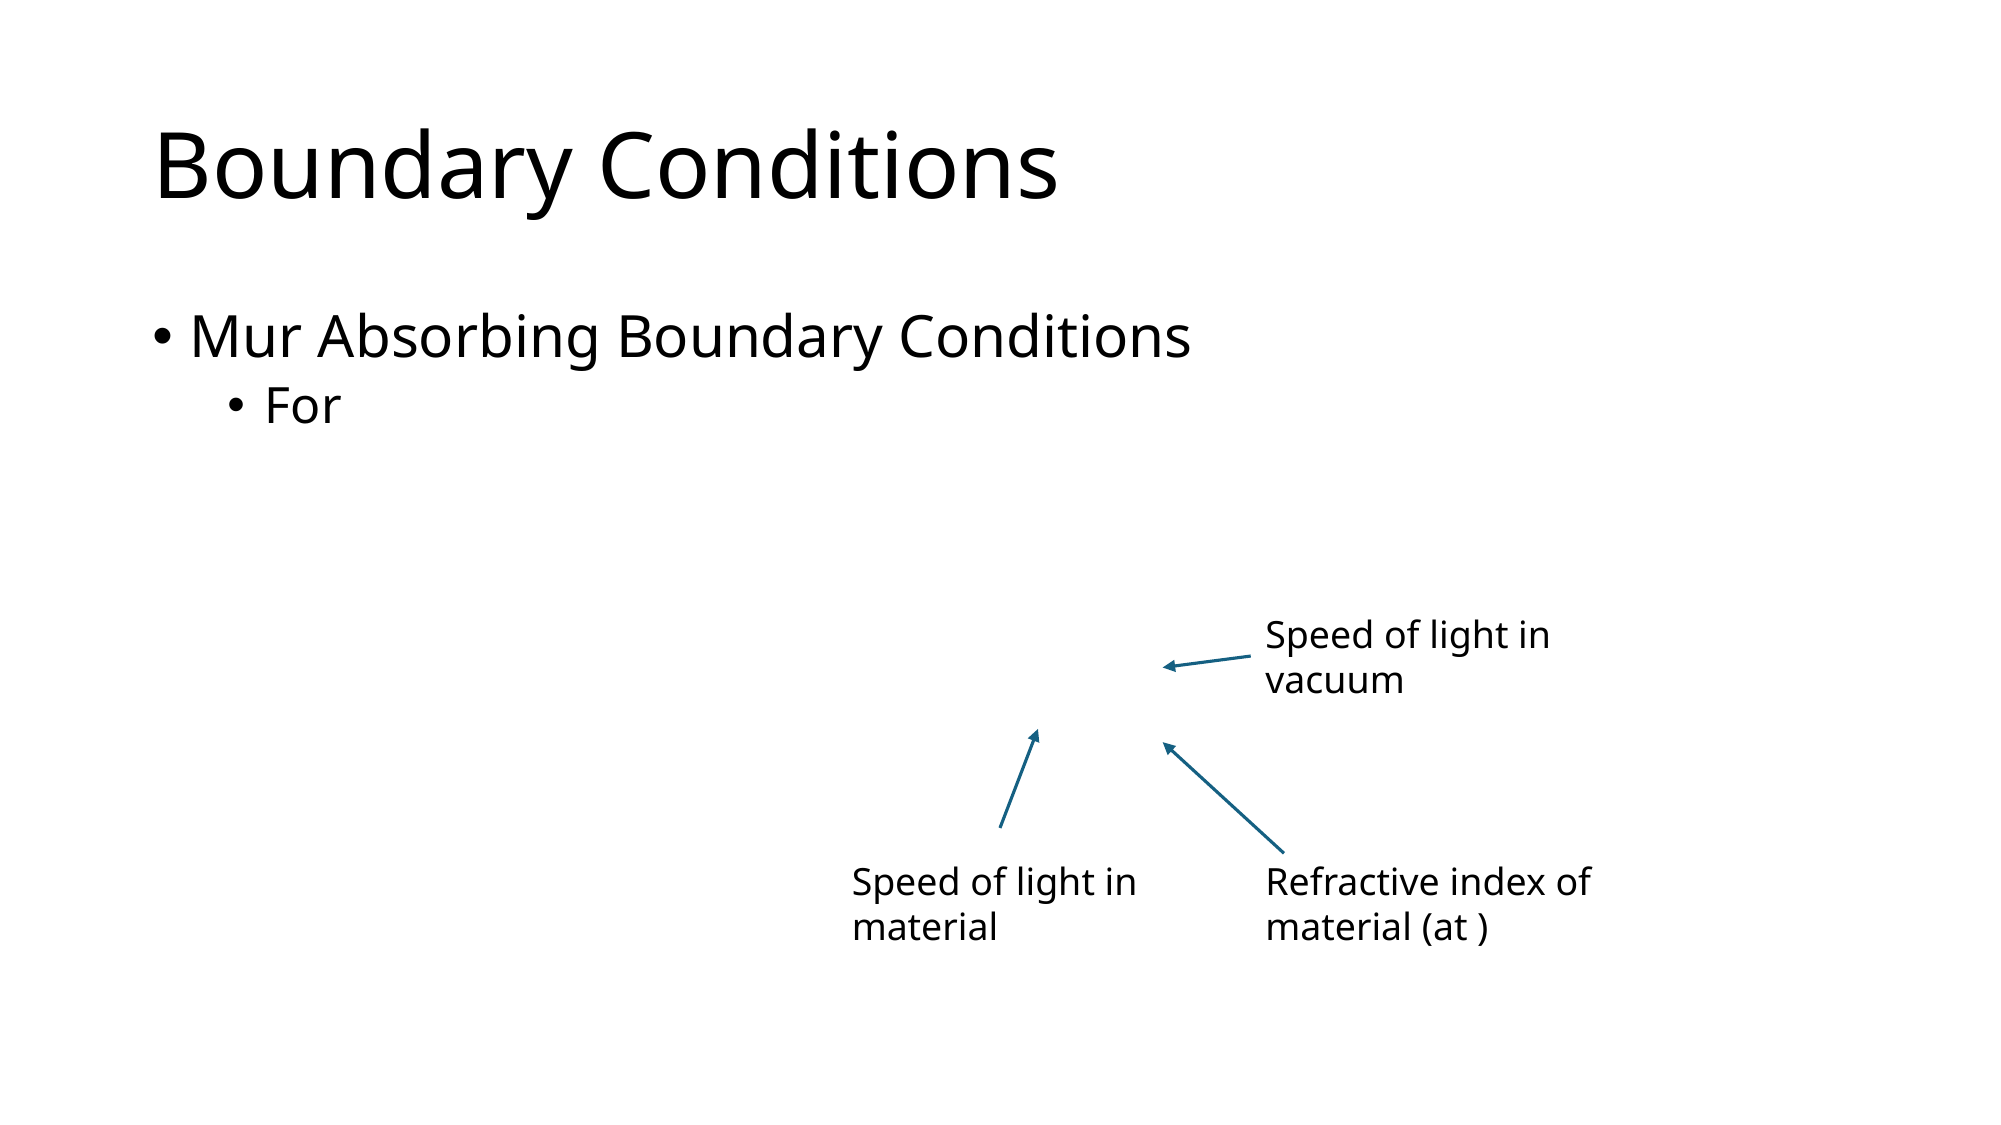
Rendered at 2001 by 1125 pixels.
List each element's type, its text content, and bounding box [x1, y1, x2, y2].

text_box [1162, 656, 1252, 668]
text_box Speed of light in vacuum [1250, 603, 1577, 709]
title Boundary Conditions [137, 59, 1863, 278]
text_box Speed of light in material [837, 850, 1163, 956]
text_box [1162, 741, 1285, 854]
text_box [999, 728, 1039, 829]
